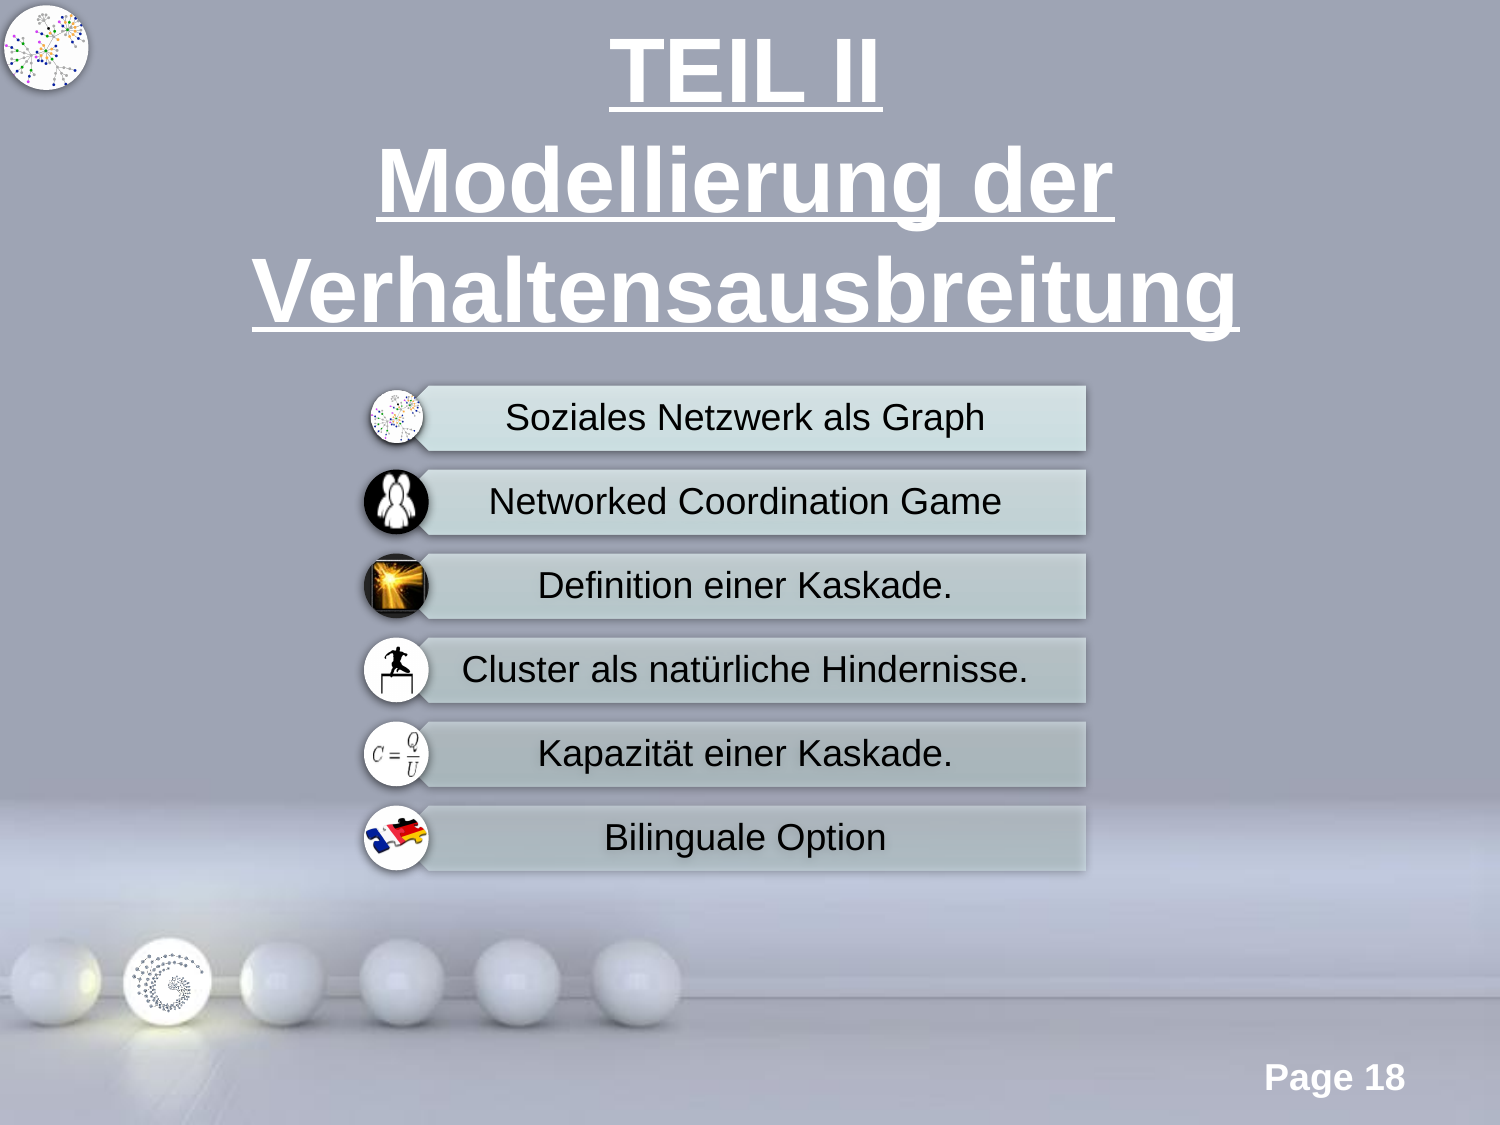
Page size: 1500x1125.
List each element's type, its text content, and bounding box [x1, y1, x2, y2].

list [206, 385, 1244, 871]
title TEIL II Modellierung der Verhaltensausbreitung [99, 3, 1393, 221]
picture [0, 0, 1500, 1125]
text_box [4, 5, 89, 90]
